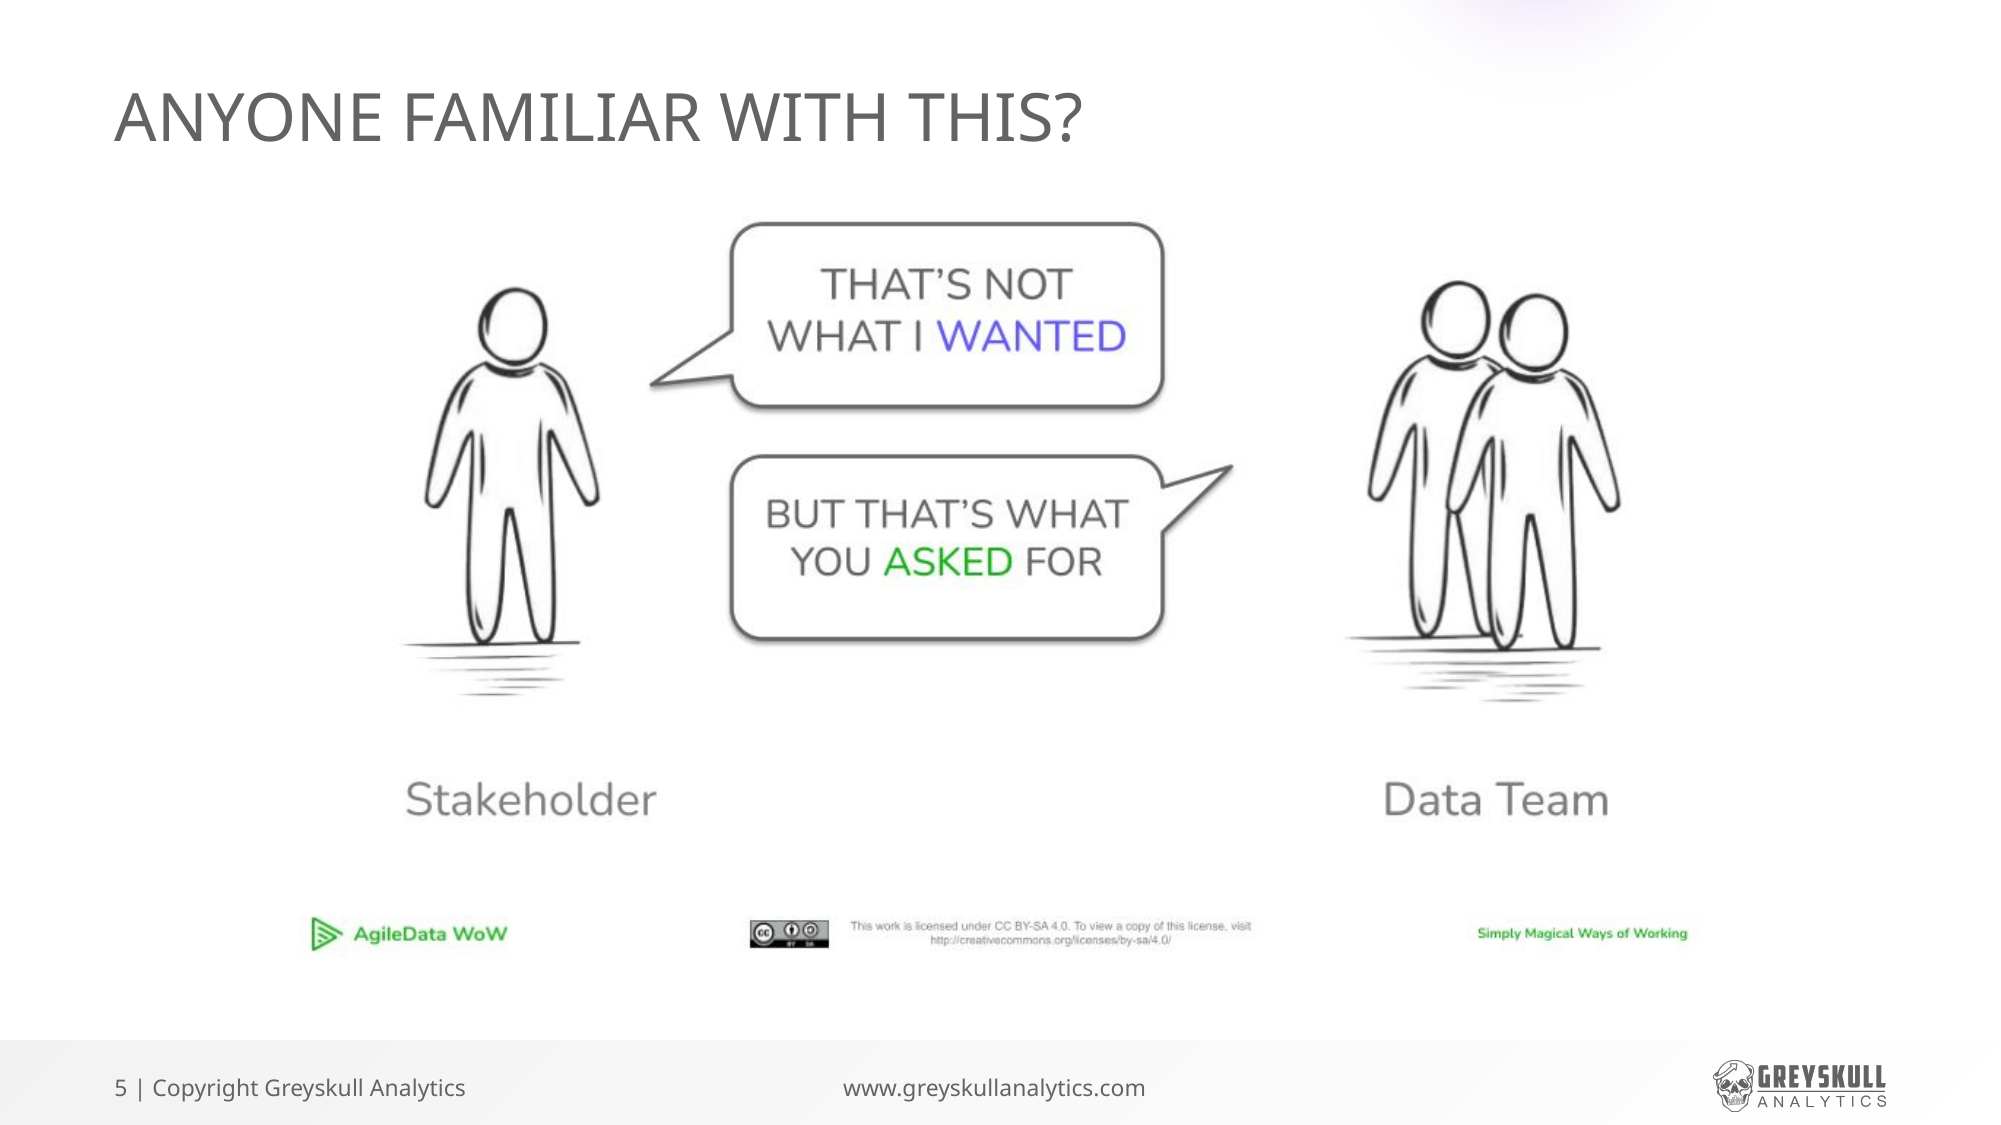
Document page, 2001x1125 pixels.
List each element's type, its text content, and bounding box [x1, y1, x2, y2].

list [298, 167, 1702, 958]
title ANYONE FAMILIAR WITH THIS? [99, 67, 1901, 164]
picture [1713, 1060, 1886, 1112]
